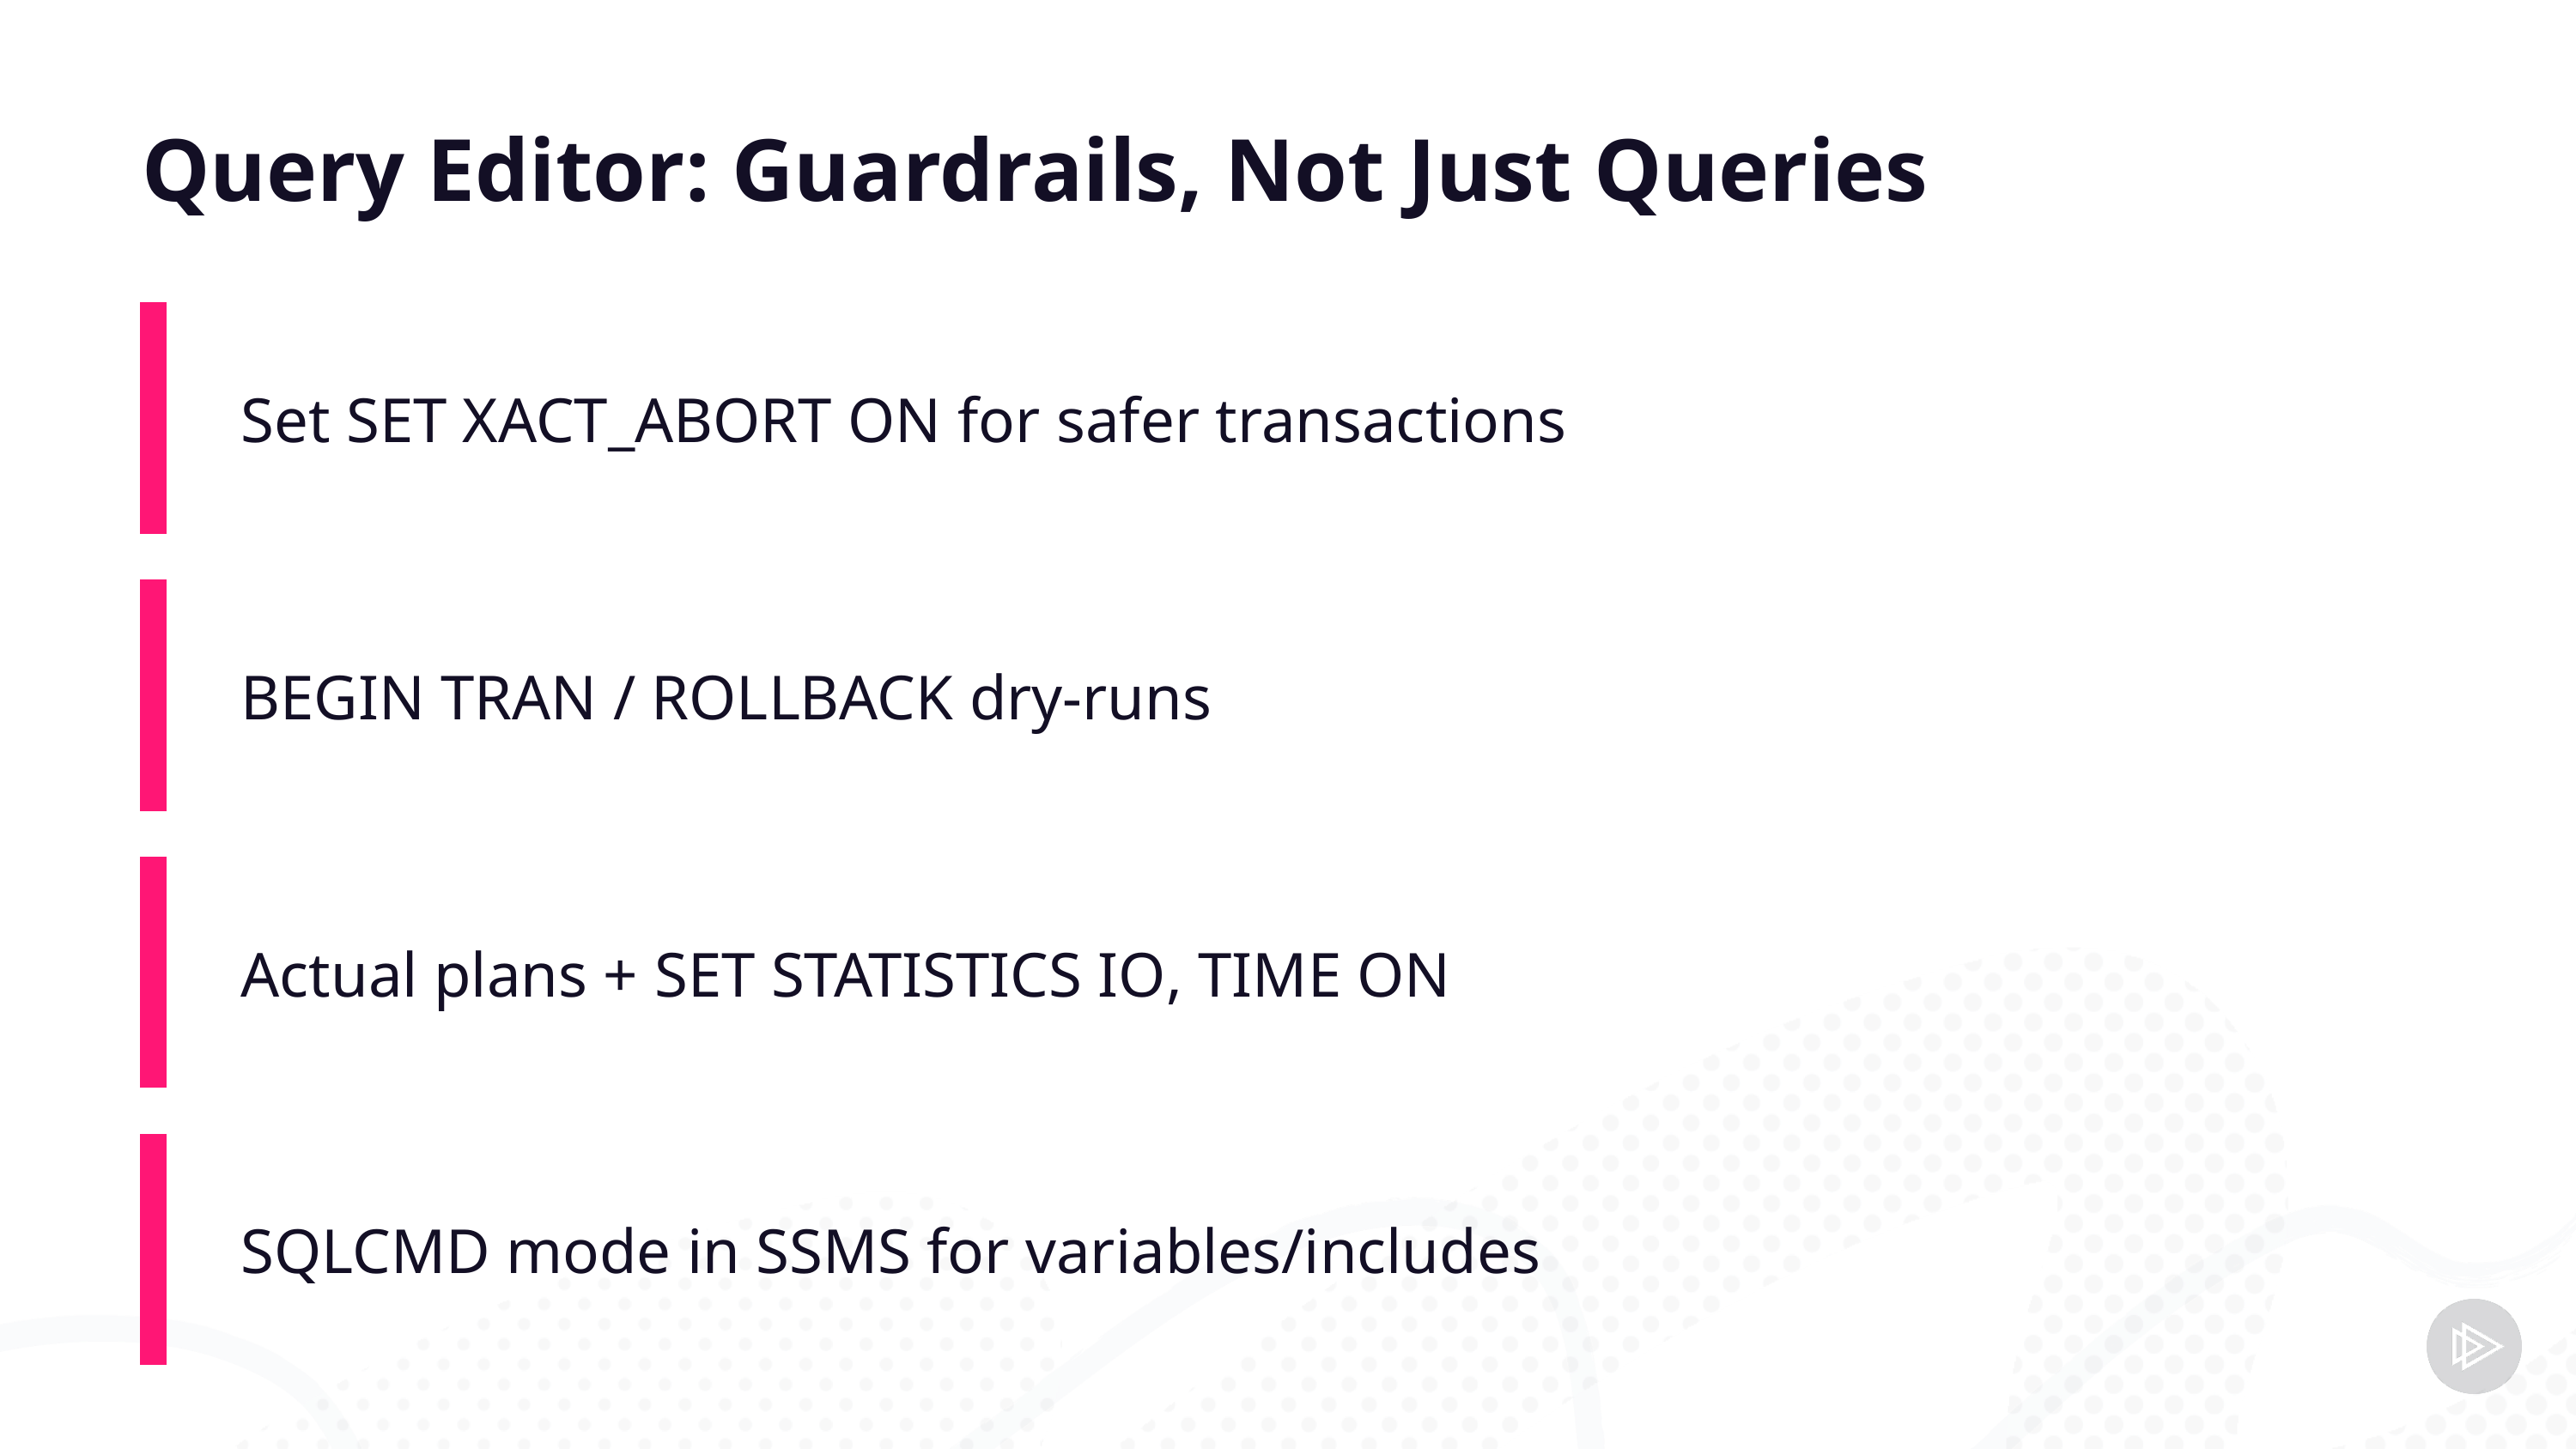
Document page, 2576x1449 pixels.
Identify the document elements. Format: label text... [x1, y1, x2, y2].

list Set SET XACT_ABORT ON for safer transactions [215, 303, 2447, 533]
title Query Editor: Guardrails, Not Just Queries [129, 120, 2447, 236]
list SQLCMD mode in SSMS for variables/includes [215, 1135, 2447, 1364]
list BEGIN TRAN / ROLLBACK dry-runs [215, 580, 2447, 810]
list Actual plans + SET STATISTICS IO, TIME ON [215, 858, 2447, 1088]
